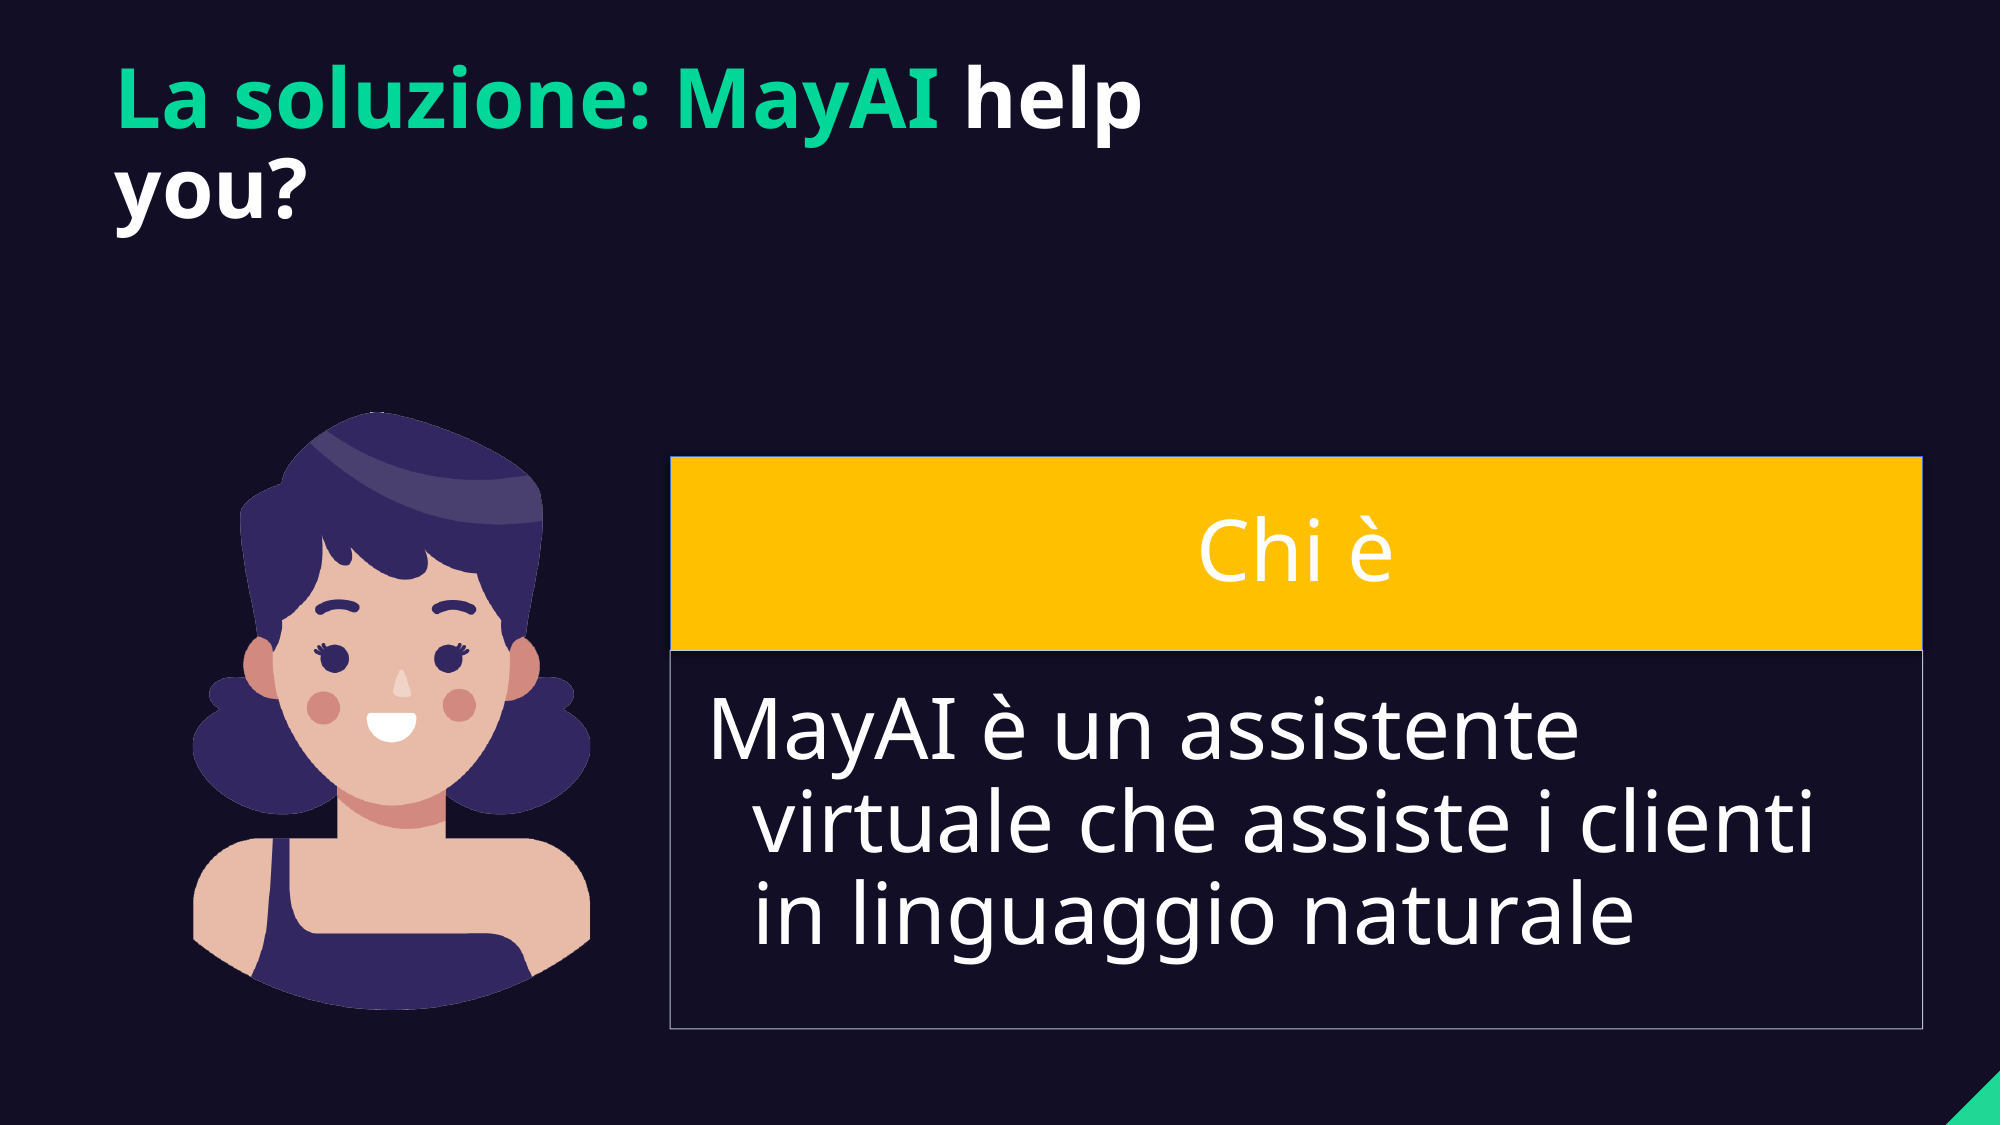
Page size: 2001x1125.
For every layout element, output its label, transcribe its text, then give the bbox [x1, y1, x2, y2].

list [670, 453, 1923, 1033]
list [91, 412, 689, 1010]
title La soluzione: MayAI help you? [115, 55, 1249, 238]
